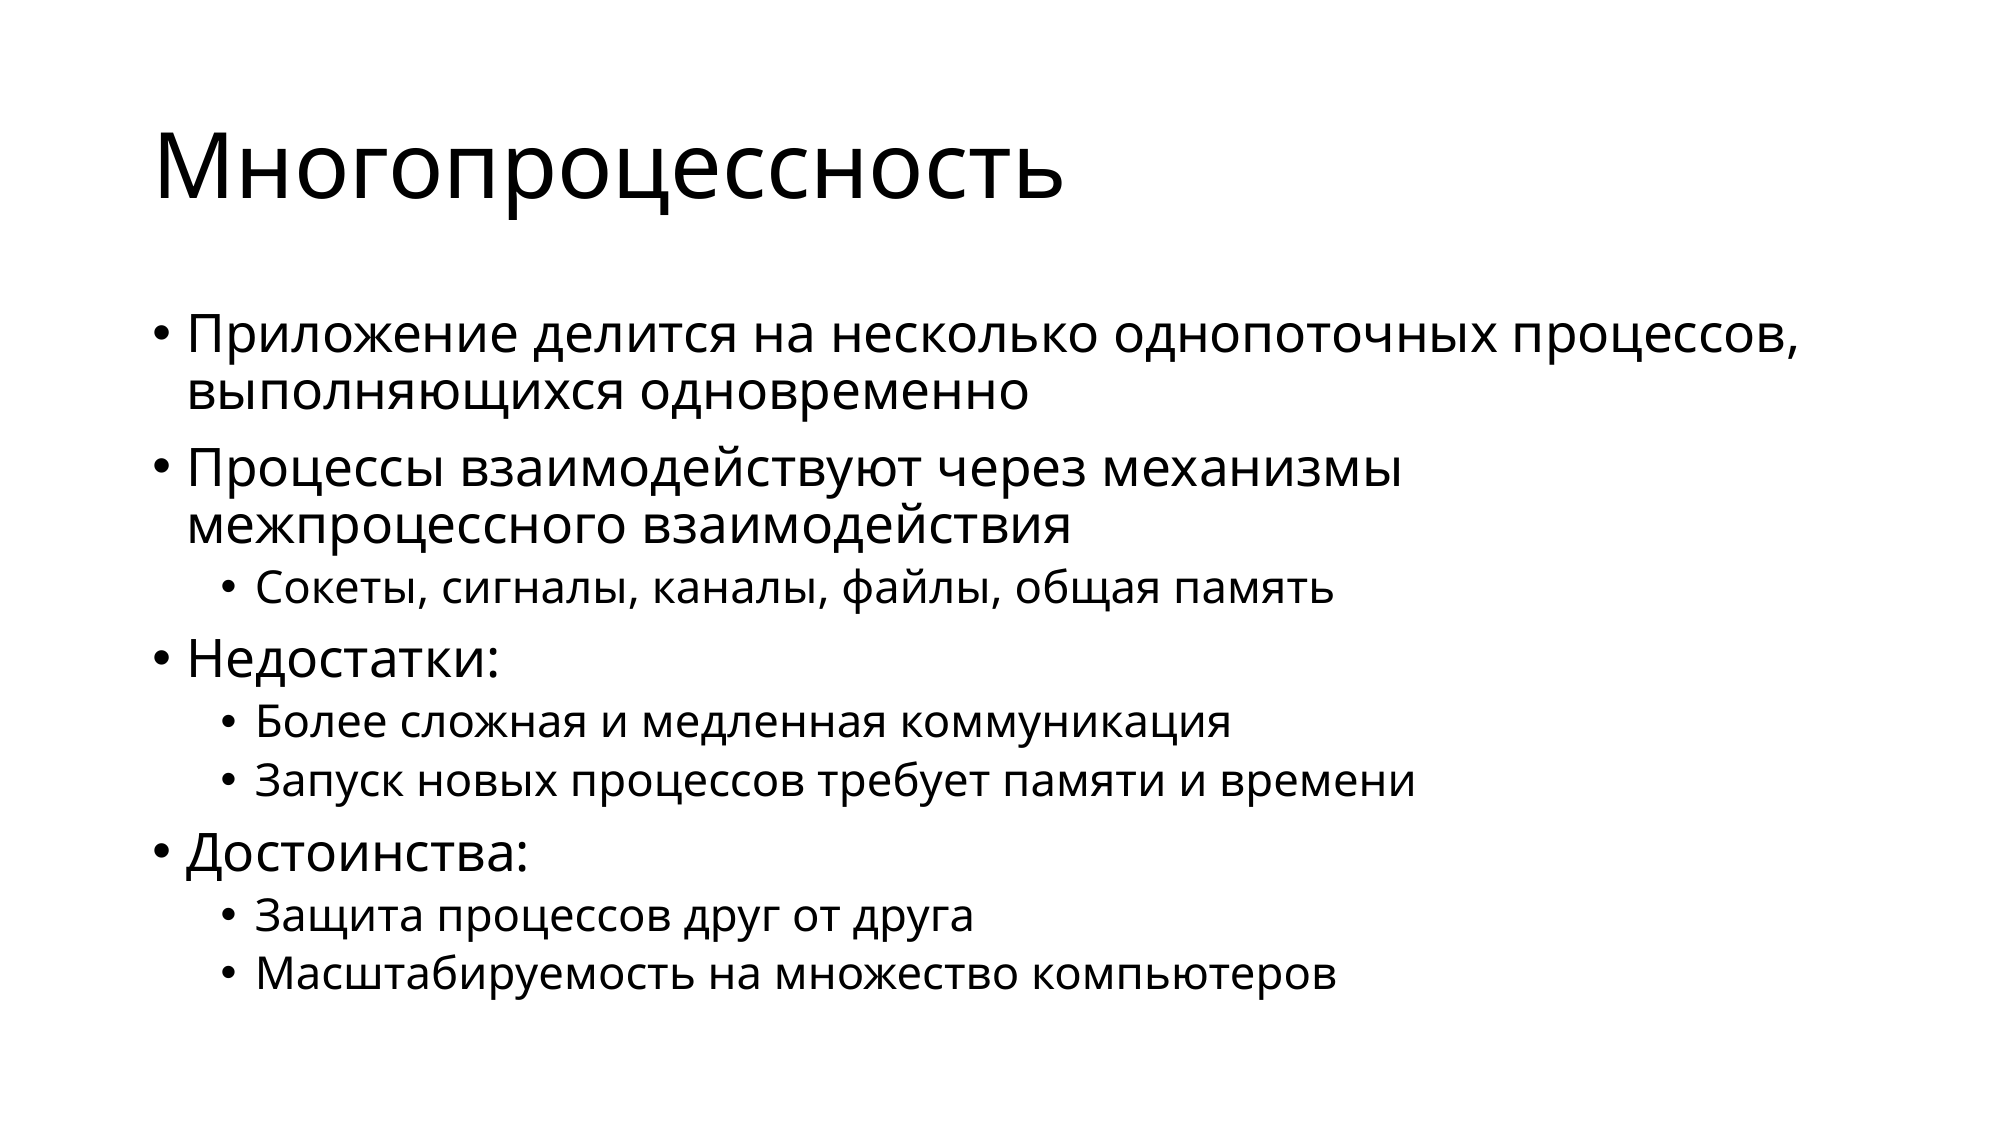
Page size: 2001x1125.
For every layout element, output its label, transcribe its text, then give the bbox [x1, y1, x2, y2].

title Многопроцессность [137, 59, 1863, 278]
list Приложение делится на несколько однопоточных процессов, выполняющихся одновременно Процессы взаимодействуют через механизмы межпроцессного взаимодействия Сокеты, сигналы, каналы, файлы, общая память Недостатки: Более сложная и медленная коммуникация Запуск новых процессов требует памяти и времени Достоинства: Защита процессов друг от друга Масштабируемость на множество компьютеров [137, 299, 1863, 1014]
